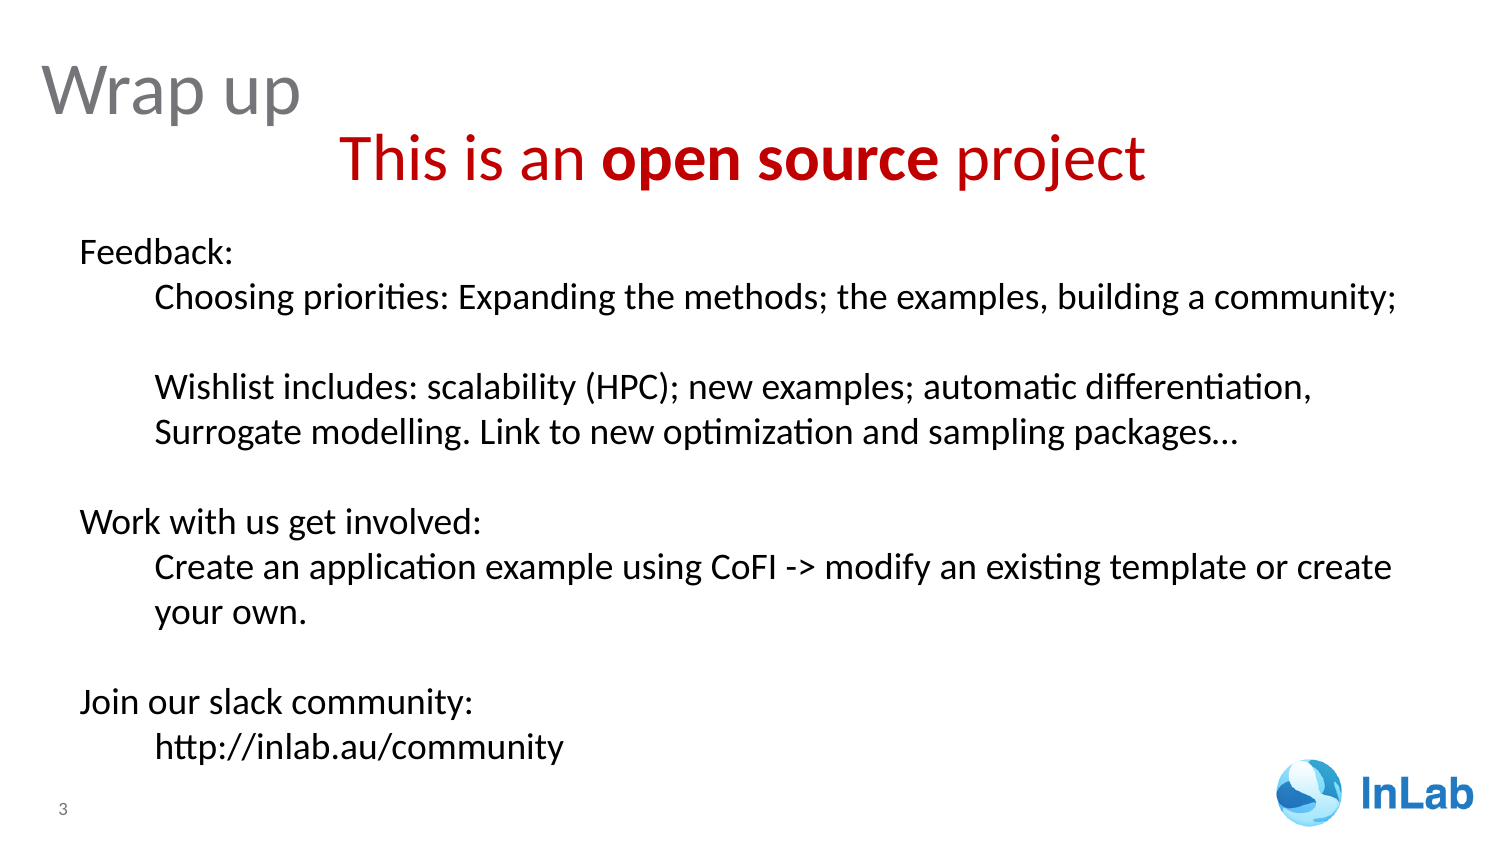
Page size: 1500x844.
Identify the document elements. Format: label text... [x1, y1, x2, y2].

picture [1257, 745, 1495, 842]
title Wrap up [41, 39, 1459, 145]
slide_number 3 [41, 800, 89, 816]
text_box This is an open source project [324, 106, 1411, 202]
text_box Feedback: Choosing priorities: Expanding the methods; the examples, building a community; Wishlist includes: scalability (HPC); new examples; automatic differentiation, Surrogate modelling. Link to new optimization and sampling packages… Work with us get involved: Create an application example using CoFI -> modify an existing template or create your own. Join our slack community: http://inlab.au/community [64, 219, 1483, 844]
